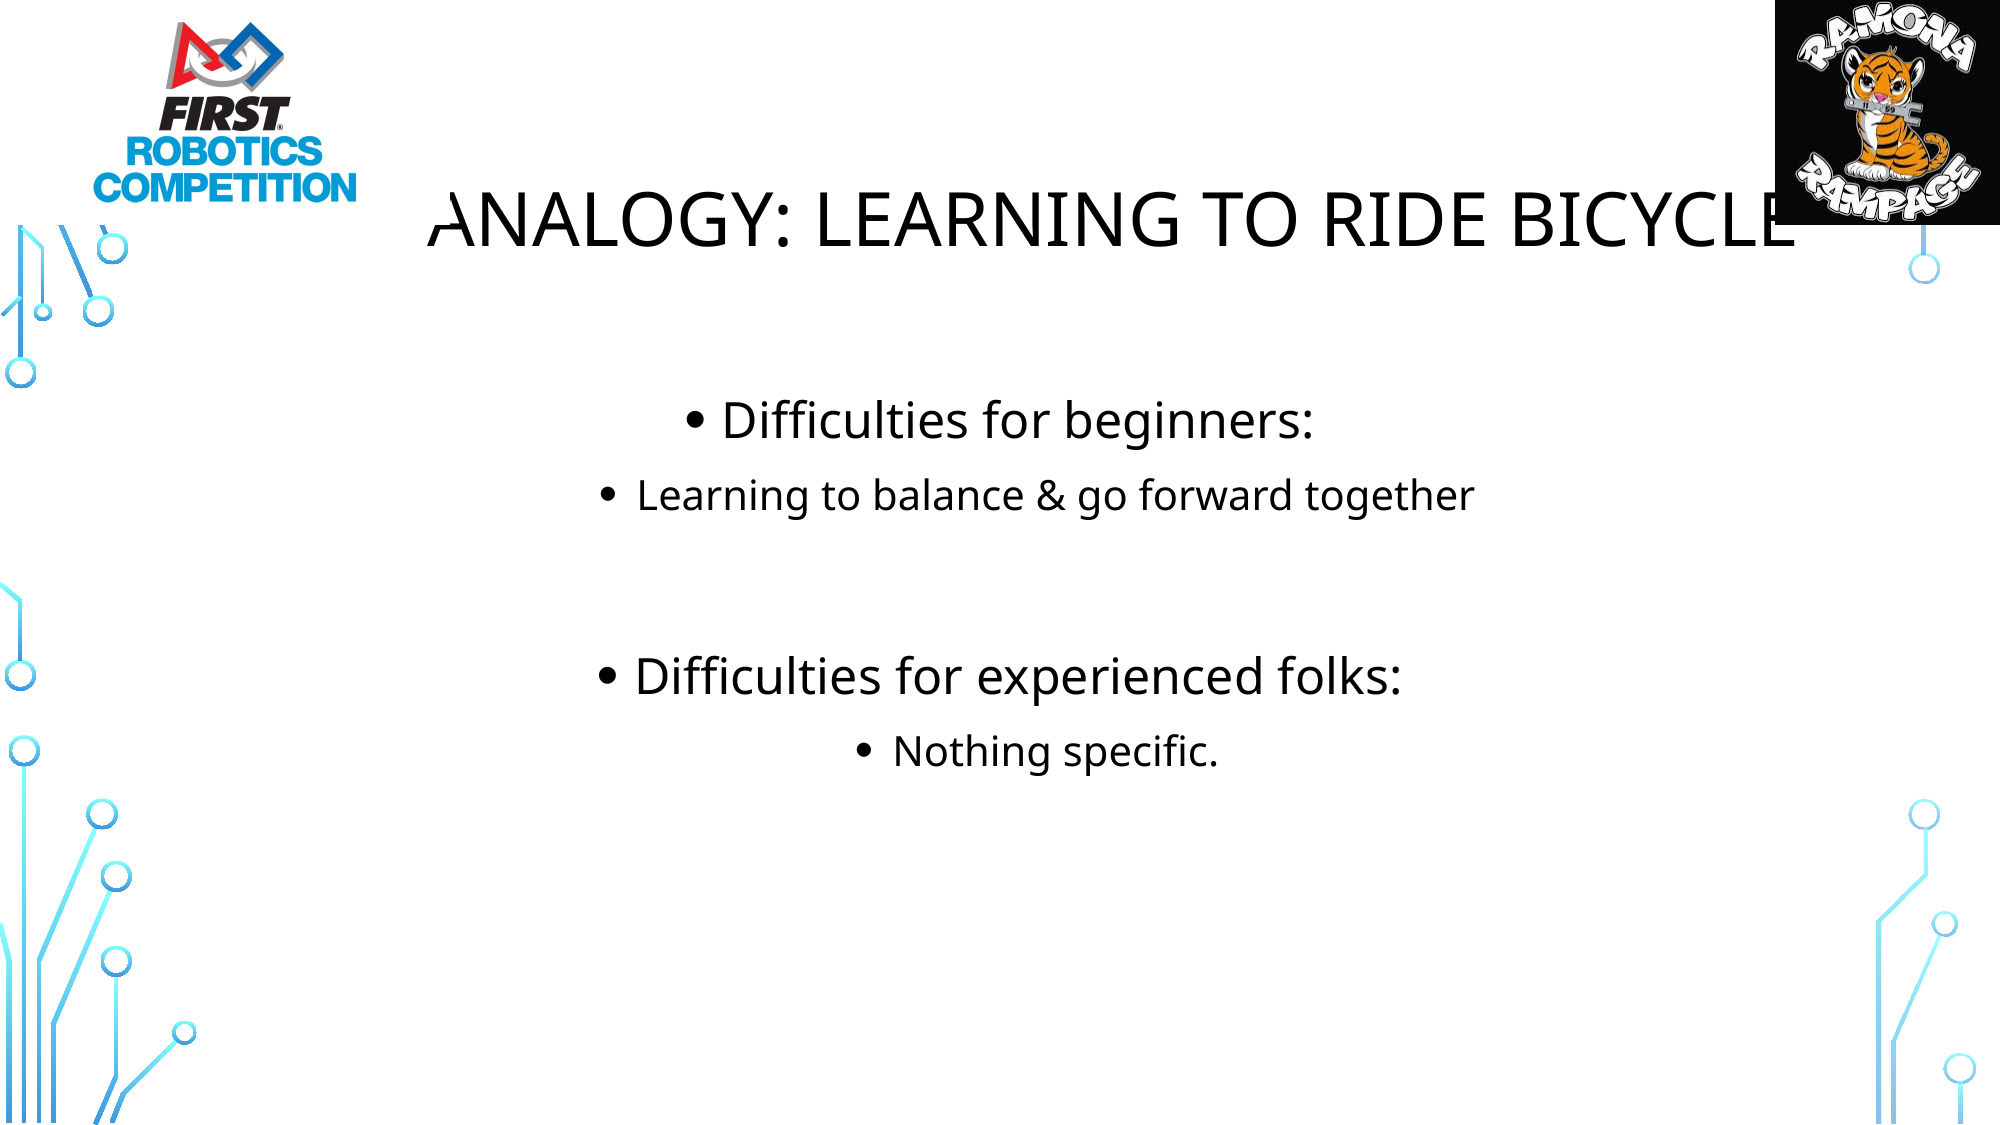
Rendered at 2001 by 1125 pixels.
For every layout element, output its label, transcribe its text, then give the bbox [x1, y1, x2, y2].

title Analogy: Learning to ride bicycle [301, 101, 1927, 344]
picture [0, 0, 451, 226]
picture [1774, 0, 2000, 226]
list Difficulties for beginners: Learning to balance & go forward together Difficulties for experienced folks: Nothing specific. [187, 369, 1813, 950]
